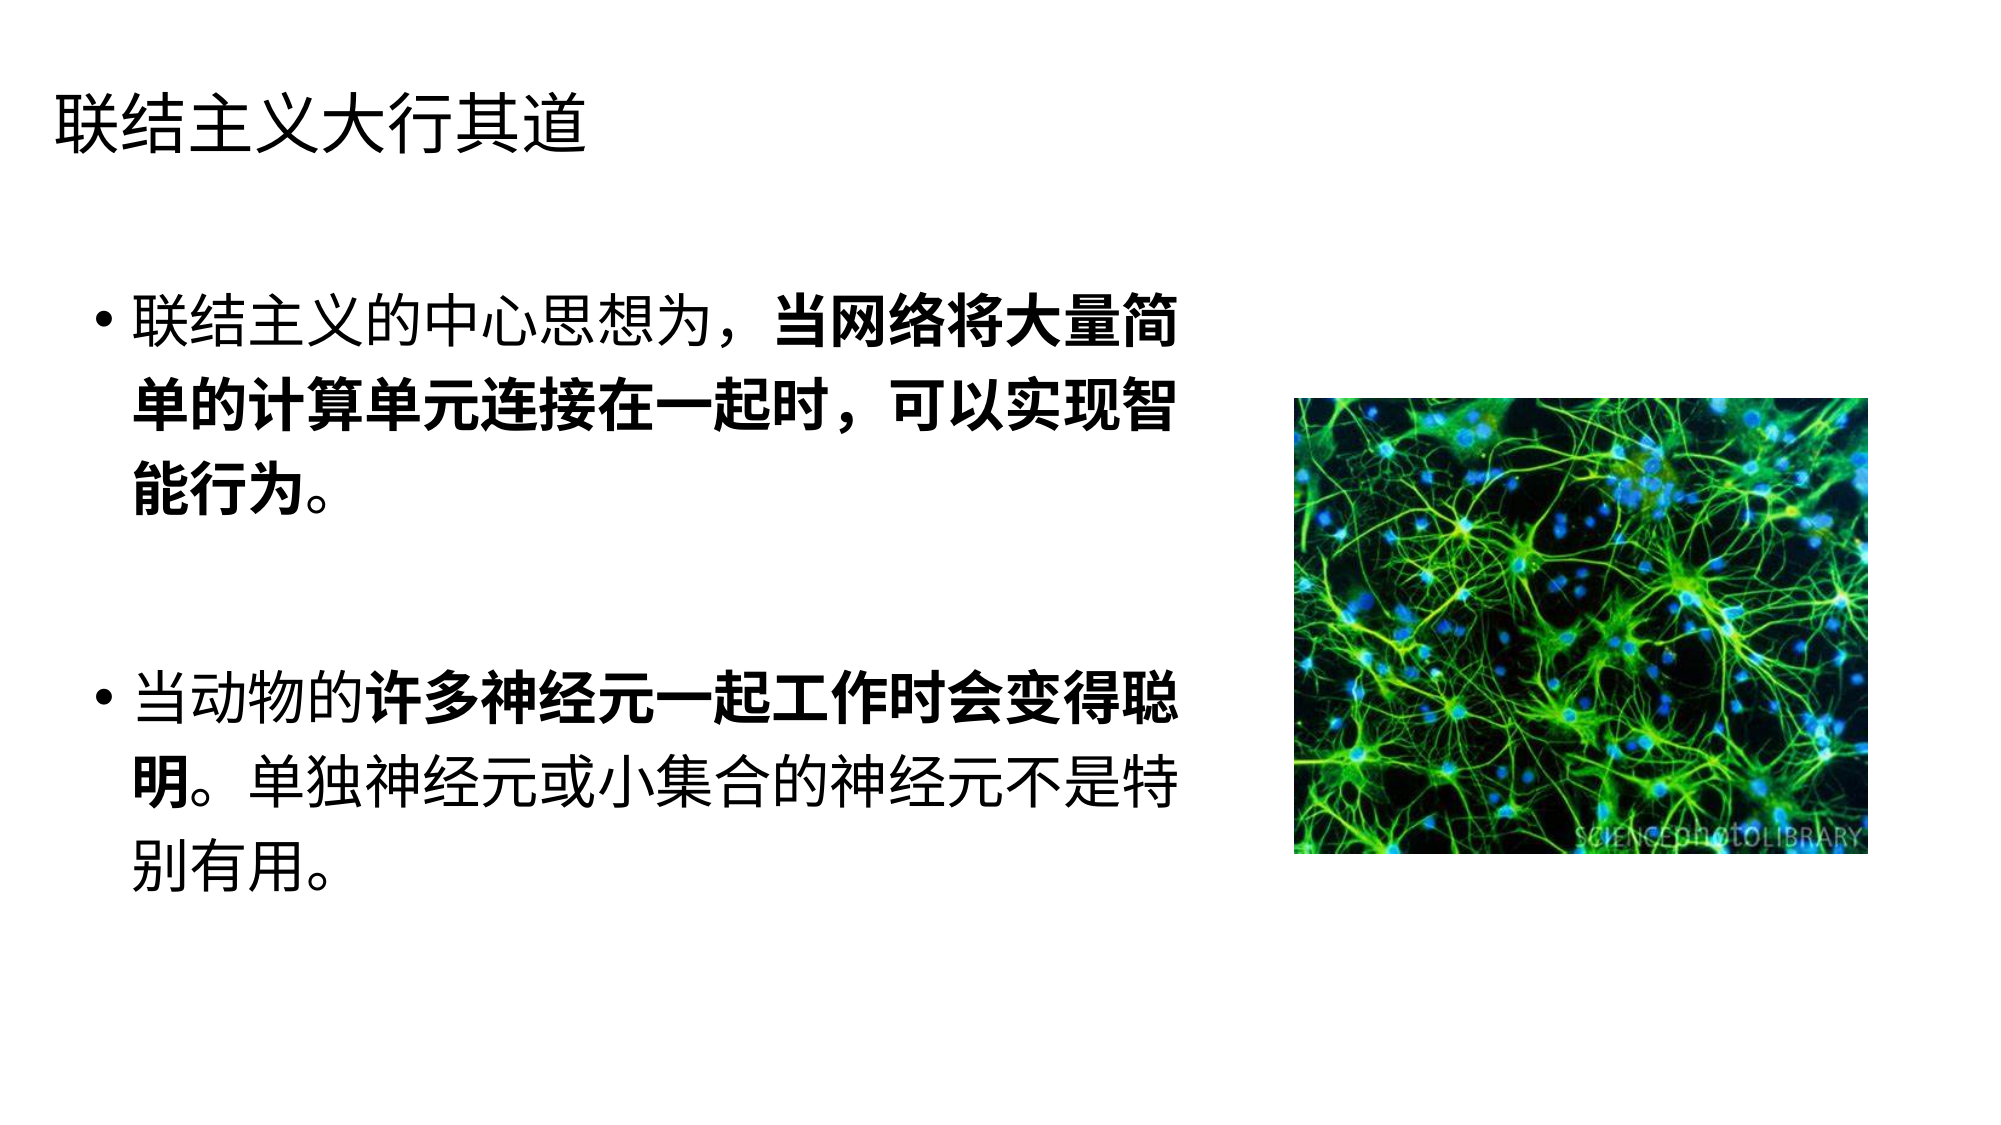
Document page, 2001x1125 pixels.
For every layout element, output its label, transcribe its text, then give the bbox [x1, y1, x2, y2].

list 联结主义的中心思想为，当网络将大量简单的计算单元连接在一起时，可以实现智能行为。 当动物的许多神经元一起工作时会变得聪明。单独神经元或小集合的神经元不是特别有用。 [78, 171, 1220, 1082]
picture [1293, 398, 1868, 854]
title 联结主义大行其道 [38, 18, 1764, 237]
